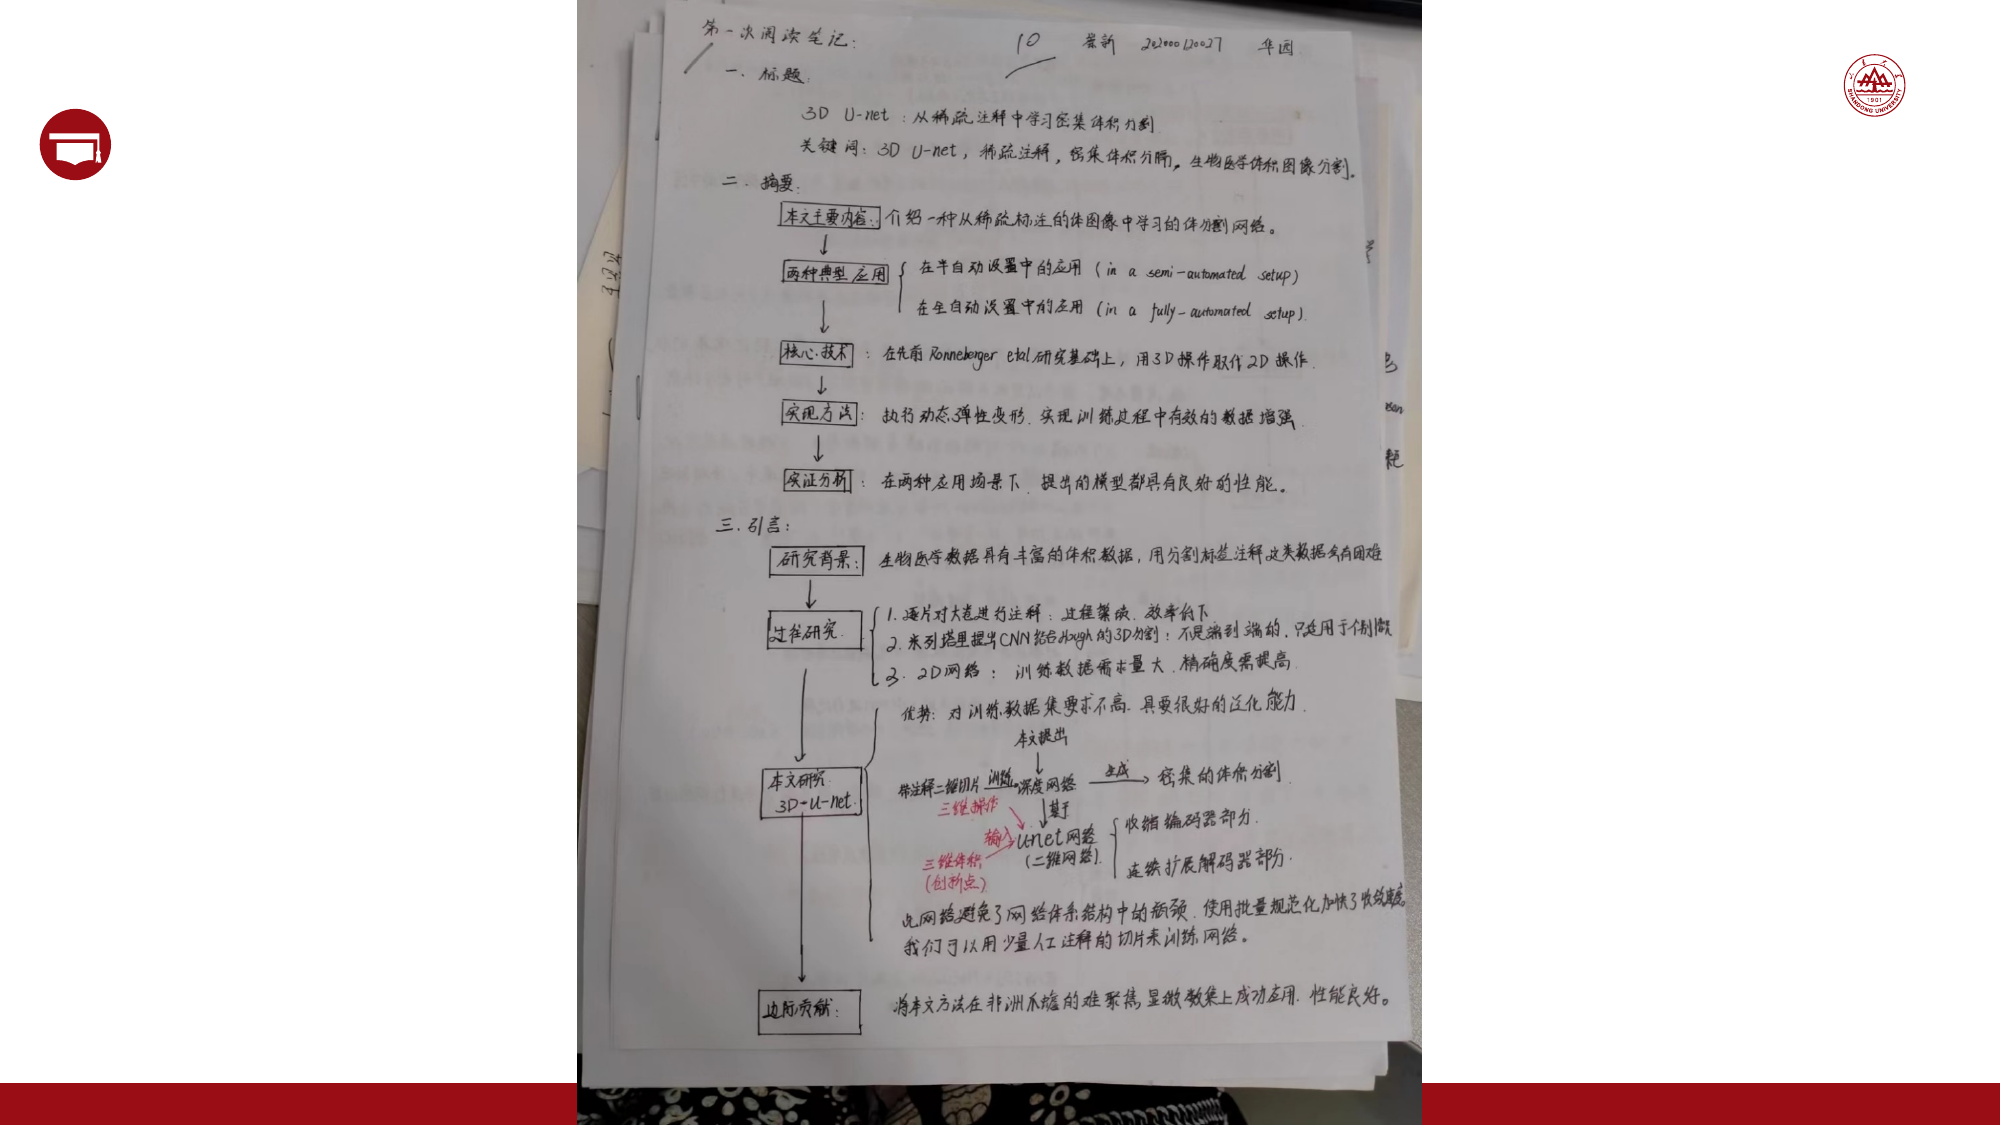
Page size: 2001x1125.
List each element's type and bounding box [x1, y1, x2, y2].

picture [577, 0, 1423, 1125]
